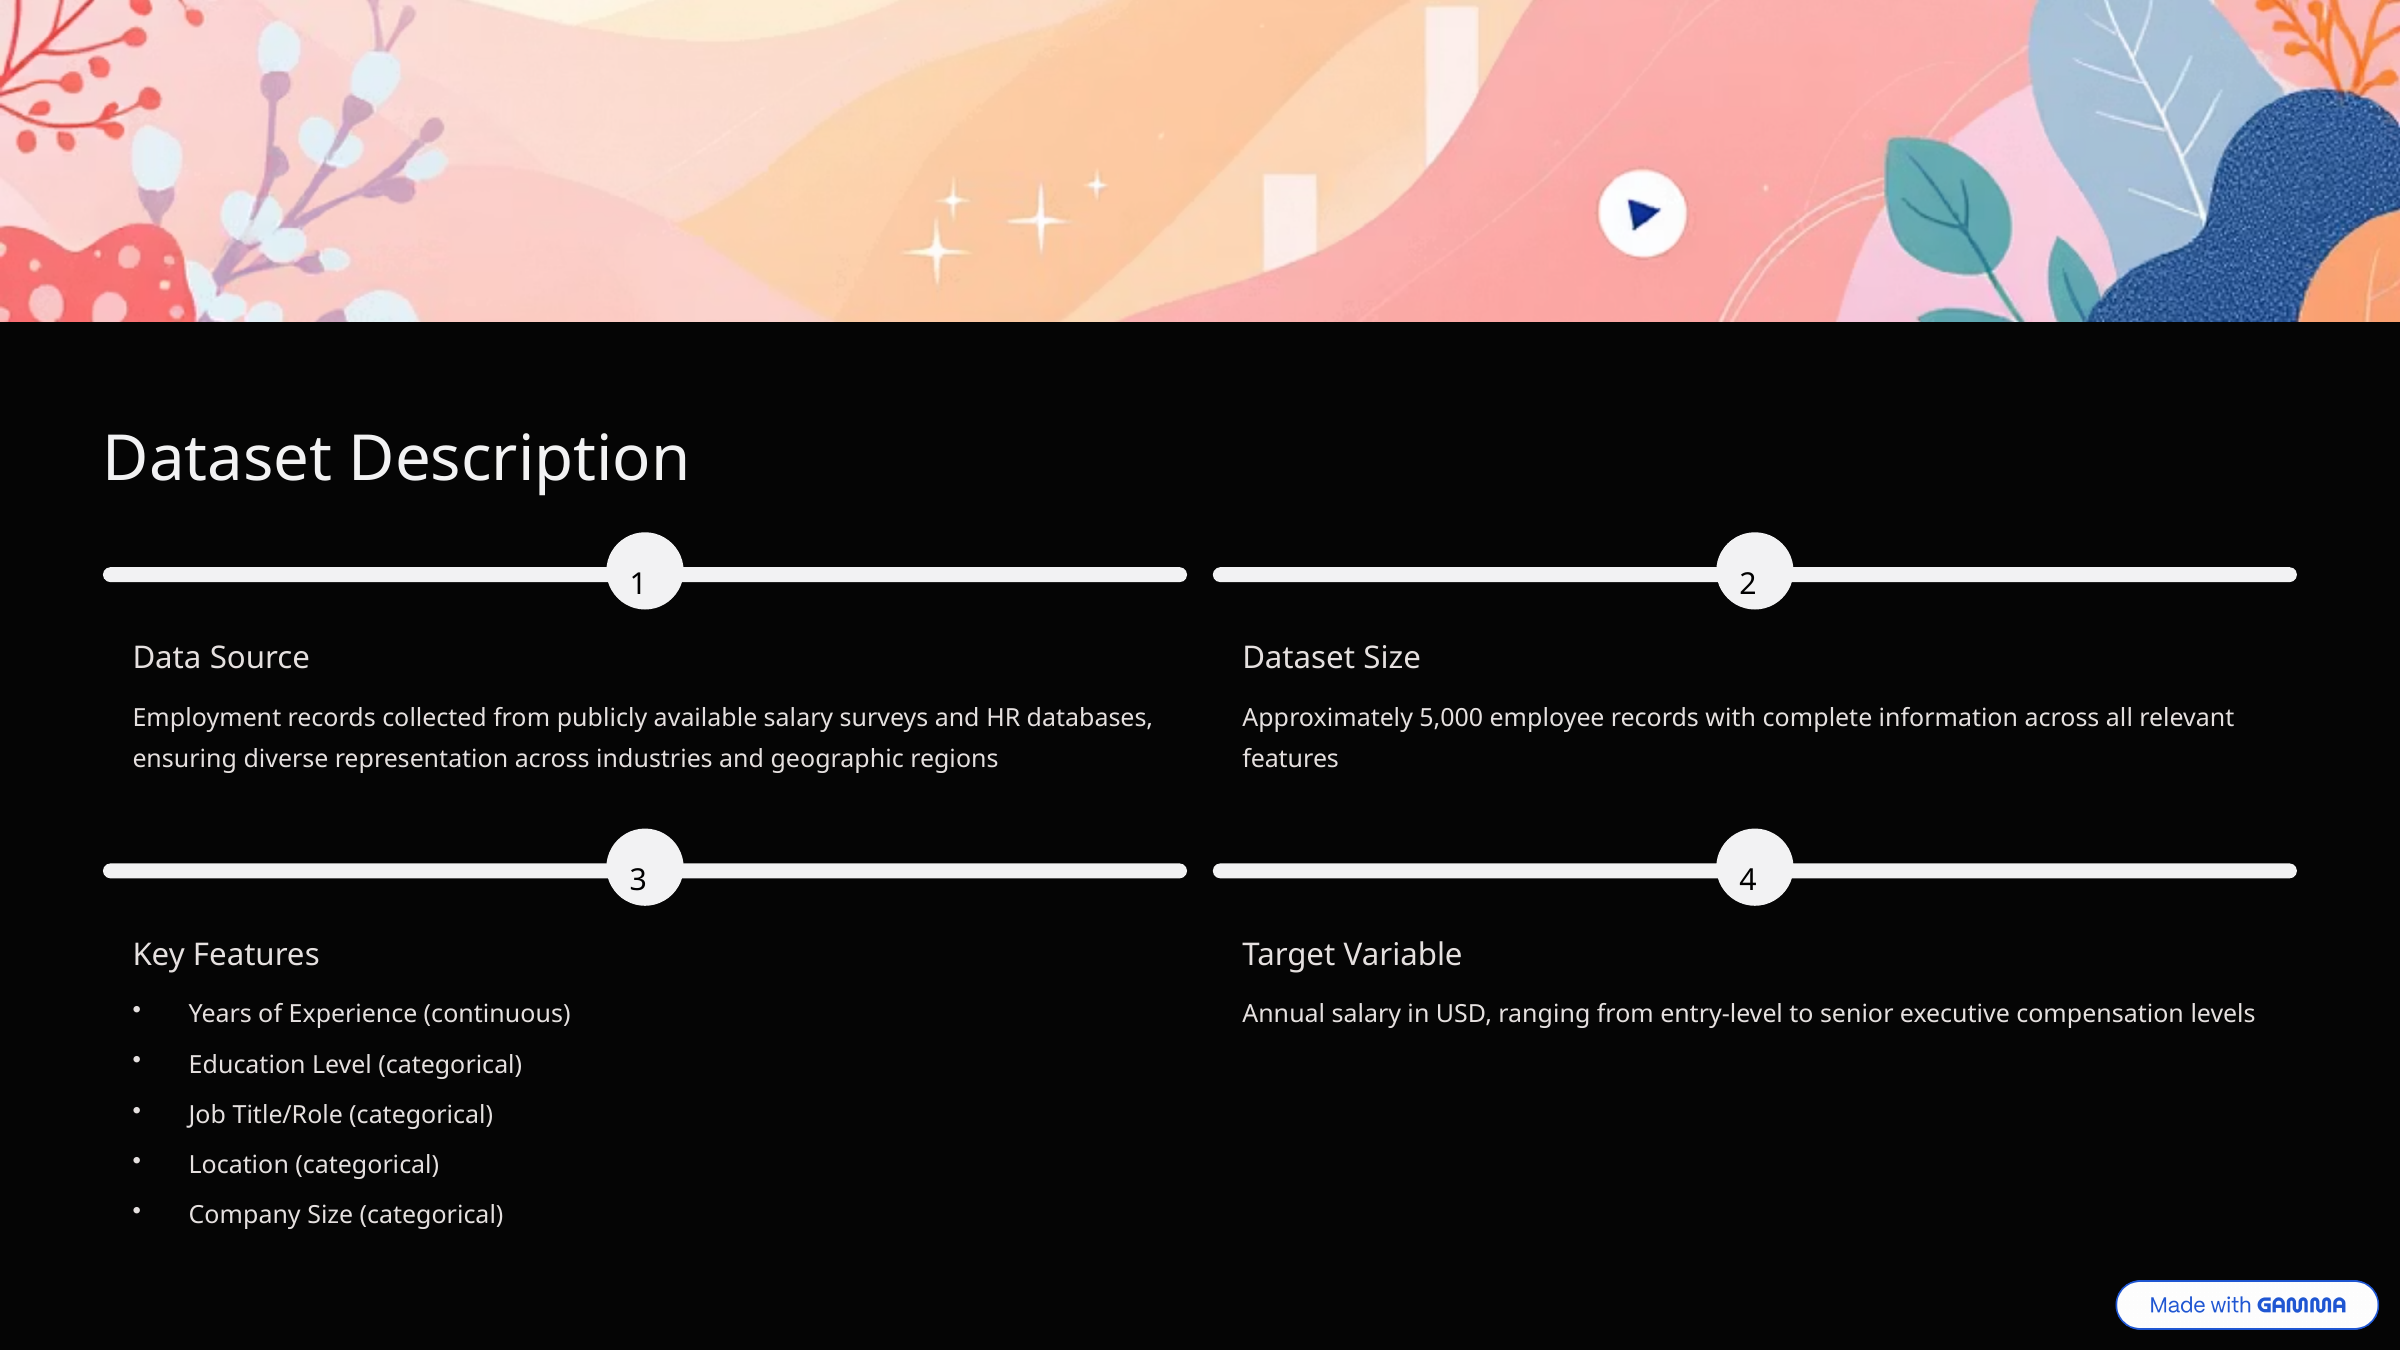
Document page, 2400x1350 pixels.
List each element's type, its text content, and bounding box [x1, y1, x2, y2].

text_box 2 [1739, 551, 1771, 591]
text_box [682, 567, 1188, 583]
text_box 3 [629, 847, 661, 887]
text_box Target Variable [1242, 931, 1565, 972]
text_box [102, 876, 1188, 1259]
text_box Dataset Description [102, 413, 747, 494]
text_box [102, 580, 1188, 803]
text_box Approximately 5,000 employee records with complete information across all relevant features [1242, 690, 2268, 774]
text_box [606, 532, 684, 610]
text_box Annual salary in USD, ranging from entry-level to senior executive compensation levels [1242, 987, 2268, 1029]
text_box Location (categorical) [132, 1137, 1158, 1179]
picture [2106, 1271, 2389, 1339]
text_box Employment records collected from publicly available salary surveys and HR databases, ensuring diverse representation across industries and geographic regions [132, 690, 1158, 774]
text_box [1212, 863, 1717, 879]
text_box [1212, 876, 2297, 1259]
text_box [102, 863, 607, 879]
text_box Education Level (categorical) [132, 1037, 1158, 1079]
text_box Data Source [132, 635, 455, 676]
text_box [1212, 567, 1717, 583]
text_box [606, 828, 684, 906]
picture [0, 0, 2400, 322]
text_box 1 [629, 551, 661, 591]
text_box 4 [1739, 847, 1771, 887]
text_box [1792, 863, 2297, 879]
text_box [1212, 580, 2297, 803]
text_box [1792, 567, 2297, 583]
text_box [1716, 828, 1794, 906]
text_box [102, 567, 608, 583]
text_box Dataset Size [1242, 635, 1565, 676]
text_box Key Features [132, 931, 455, 972]
text_box Company Size (categorical) [132, 1187, 1158, 1230]
text_box [1716, 532, 1794, 610]
text_box [683, 863, 1188, 879]
text_box Years of Experience (continuous) [132, 987, 1158, 1029]
text_box Job Title/Role (categorical) [132, 1087, 1158, 1129]
